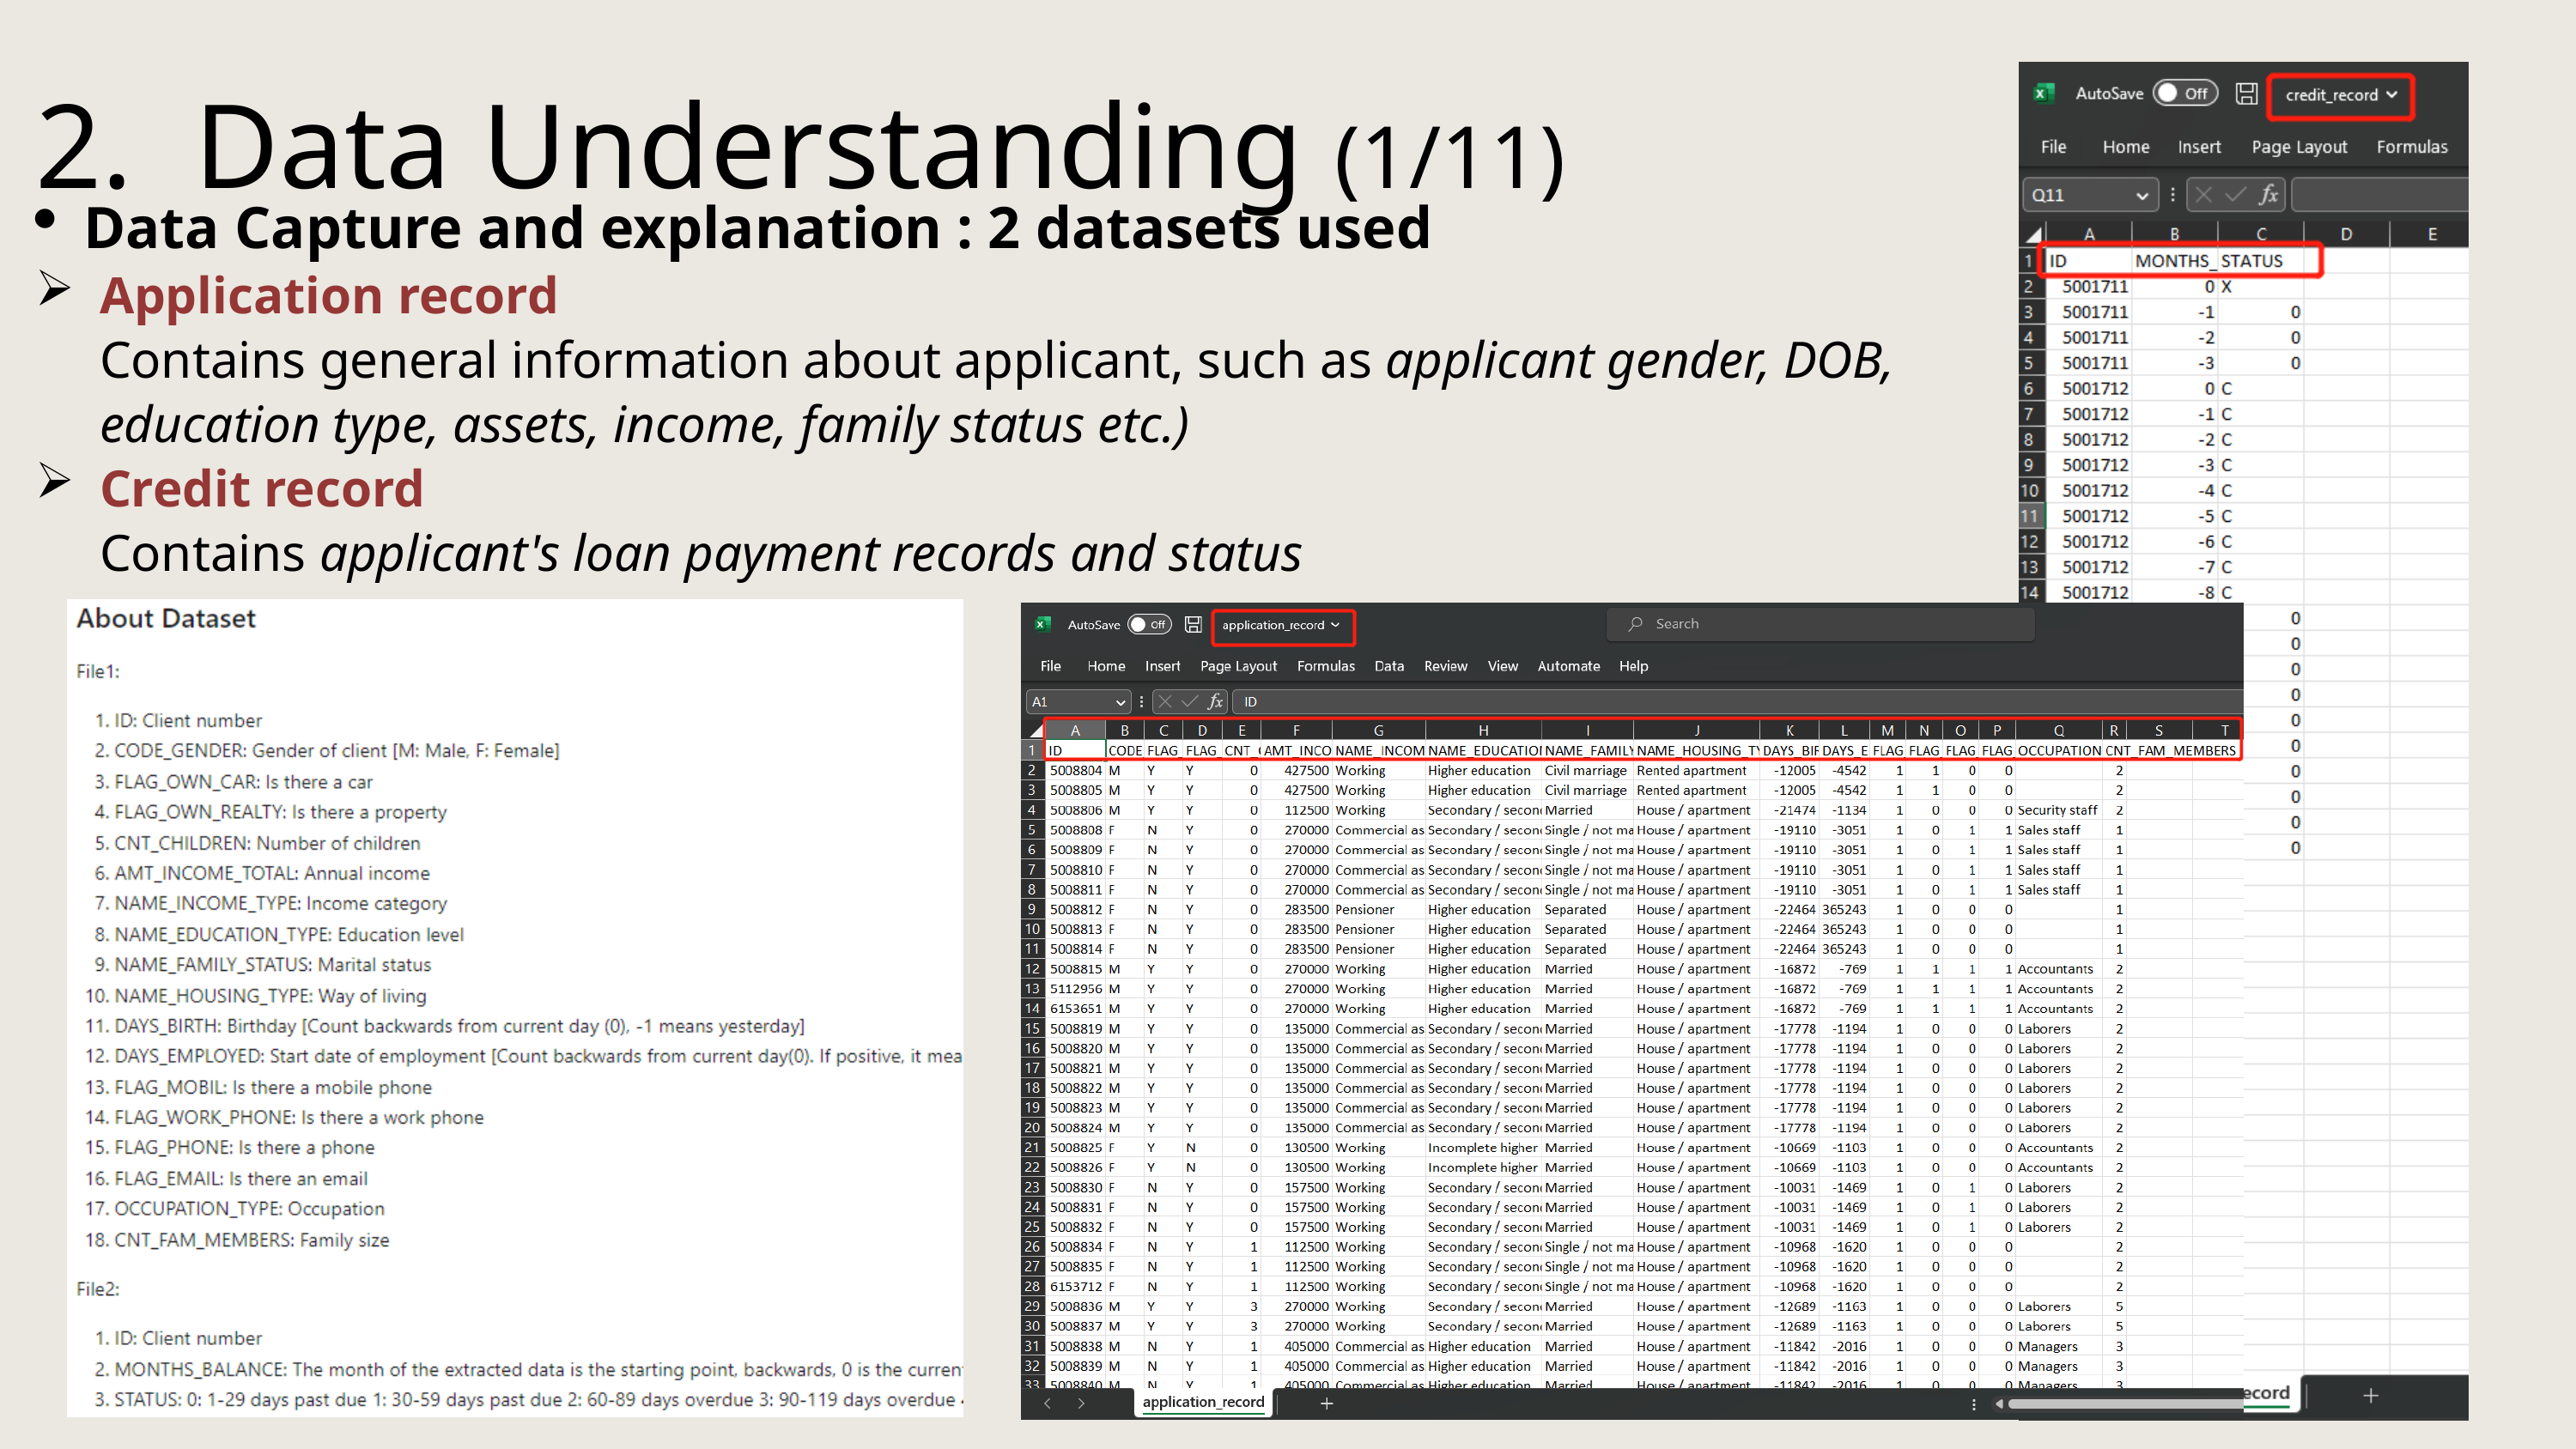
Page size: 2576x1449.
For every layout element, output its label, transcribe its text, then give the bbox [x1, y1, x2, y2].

text_box 2. Data Understanding (1/11) [35, 28, 2188, 212]
picture [67, 599, 963, 1417]
text_box Data Capture and explanation : 2 datasets used Application record Contains general information about applicant, such as applicant gender, DOB, education type, assets, income, family status etc.) Credit record Contains applicant's loan payment records and status [35, 212, 1924, 629]
picture [1020, 62, 2469, 1421]
